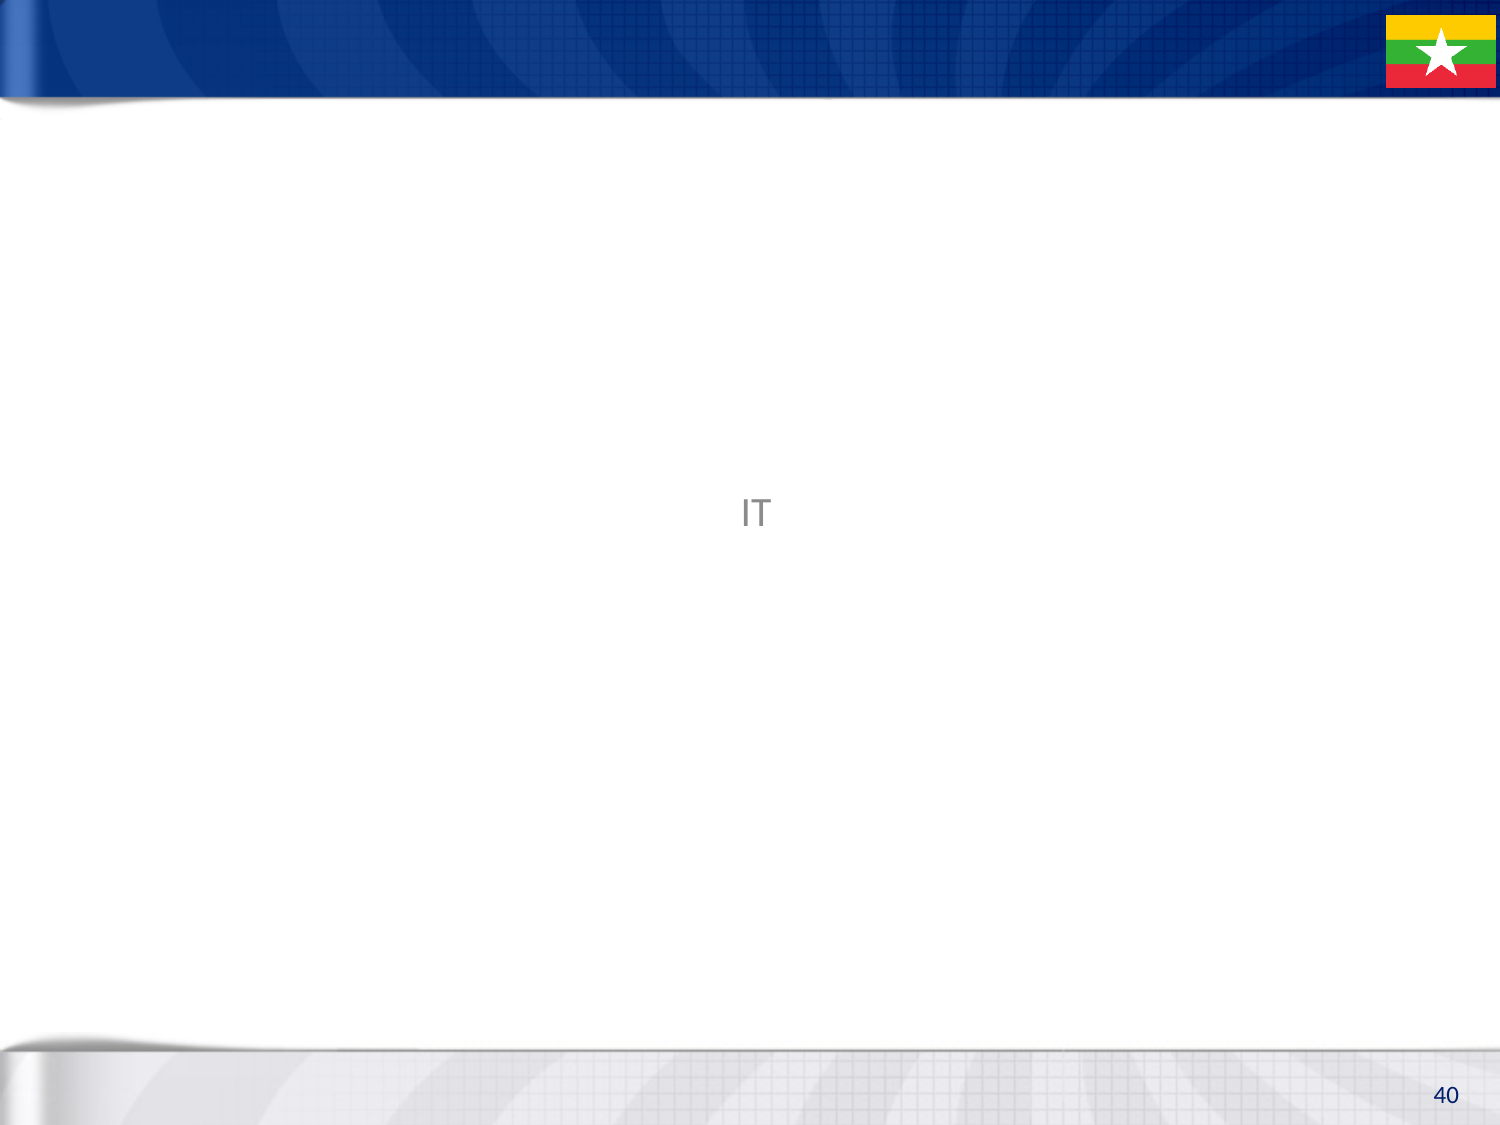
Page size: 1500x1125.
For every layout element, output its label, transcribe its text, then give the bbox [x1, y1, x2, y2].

list IT [118, 476, 1394, 723]
picture [0, 1032, 1500, 1125]
slide_number 40 [1356, 1070, 1475, 1117]
picture [0, 0, 1500, 120]
